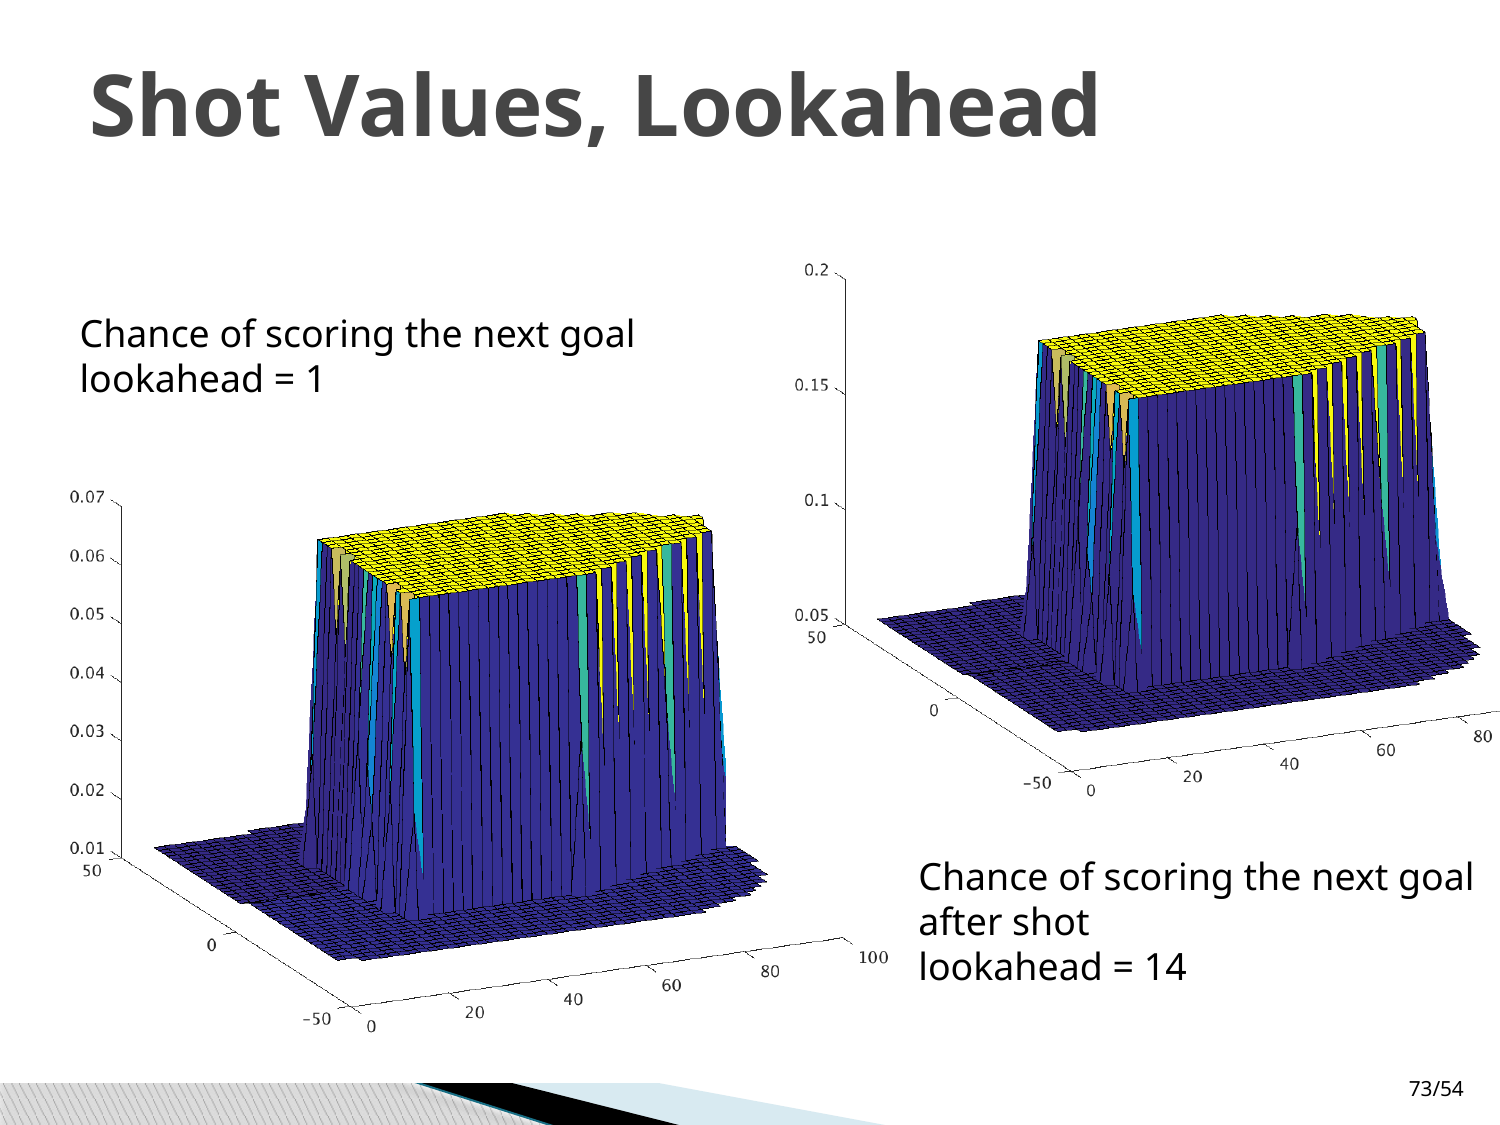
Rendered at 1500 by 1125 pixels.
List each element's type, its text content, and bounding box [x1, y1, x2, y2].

text_box Chance of scoring the next goal lookahead = 1 [64, 302, 703, 385]
picture [0, 160, 1500, 1083]
slide_number 73/54 [1376, 1051, 1479, 1112]
text_box Chance of scoring the next goal after shot lookahead = 14 [936, 858, 1500, 996]
title Shot Values, Lookahead [75, 8, 1425, 197]
